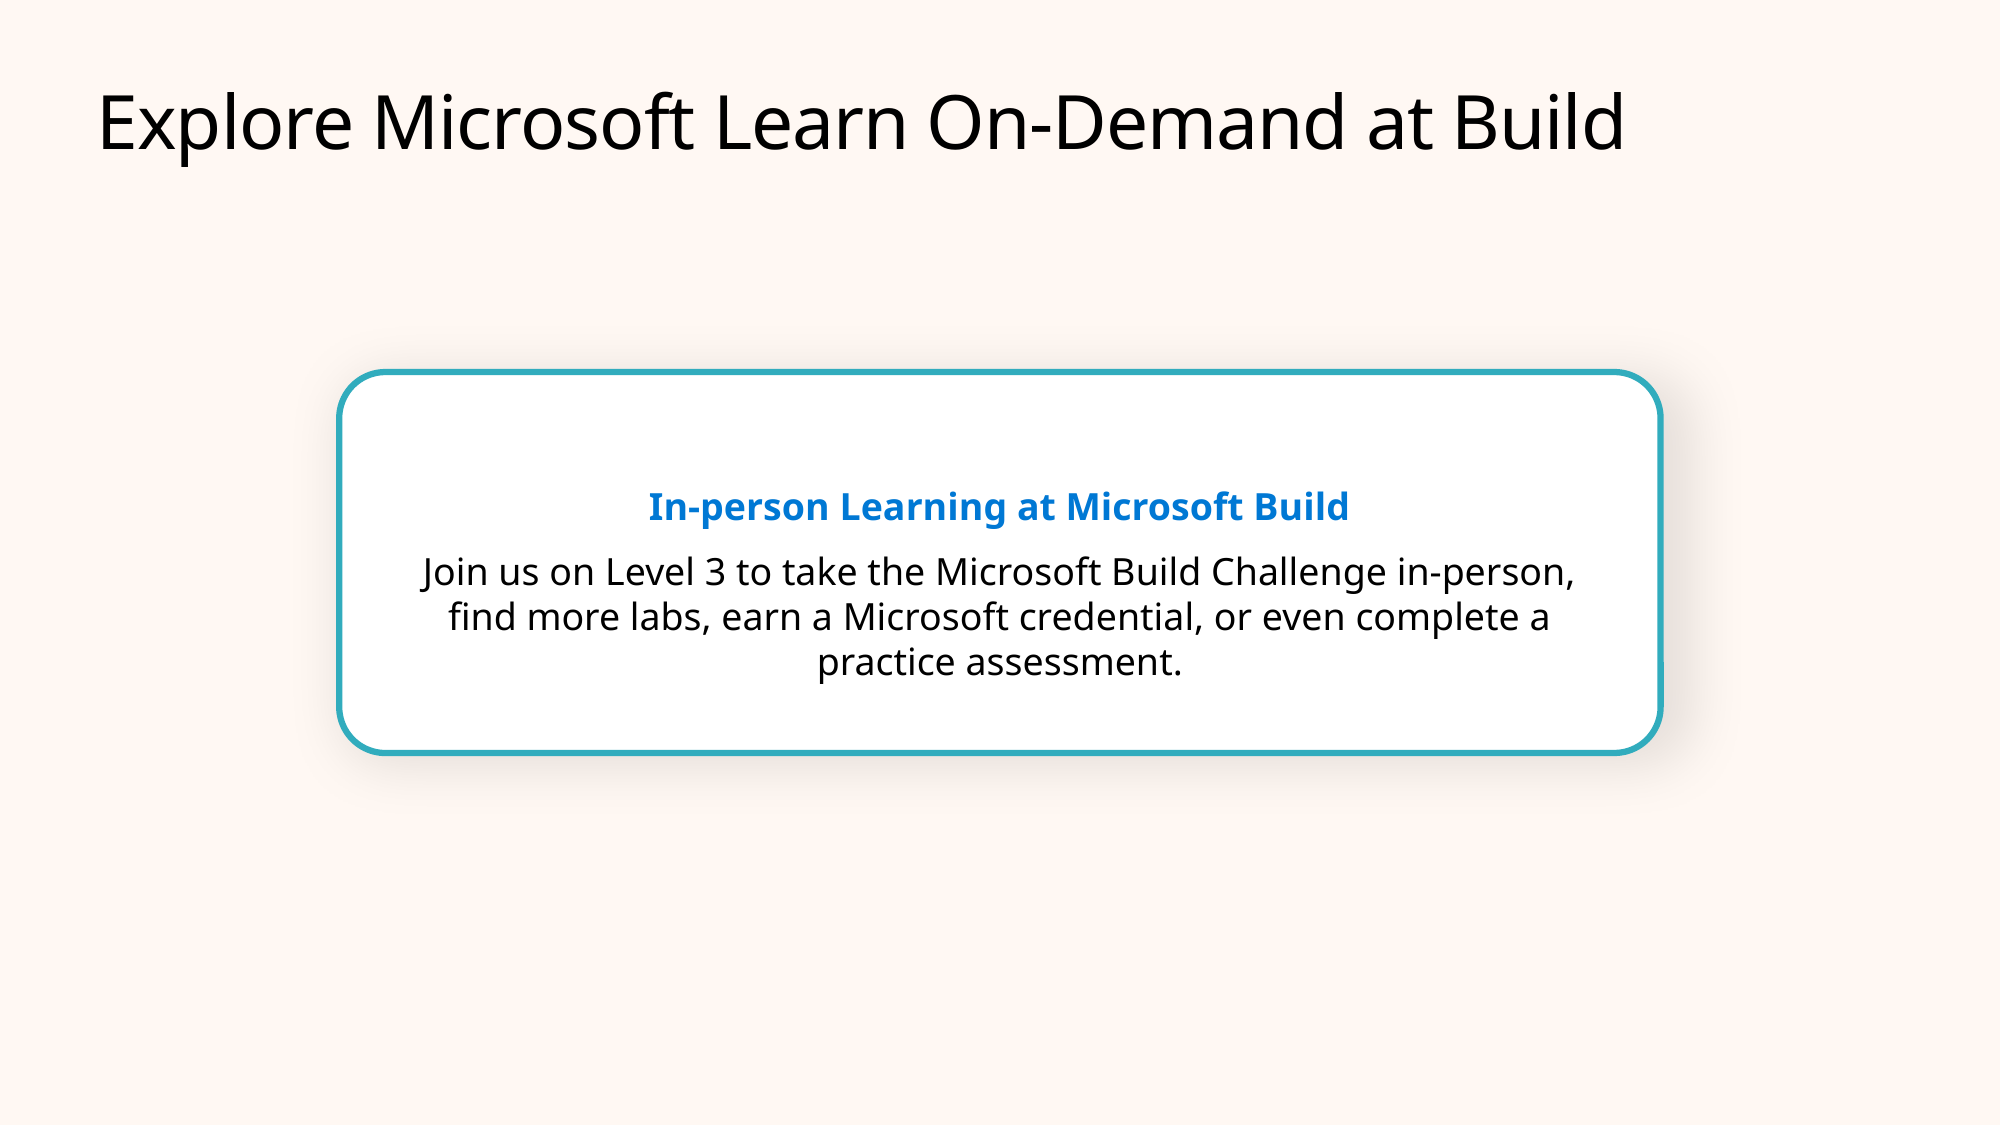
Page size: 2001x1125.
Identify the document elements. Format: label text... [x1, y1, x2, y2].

text_box In-person Learning at Microsoft Build Join us on Level 3 to take the Microsoft Build Challenge in-person, find more labs, earn a Microsoft credential, or even complete a practice assessment. [339, 372, 1661, 754]
title Explore Microsoft Learn On-Demand at Build [96, 75, 1904, 166]
